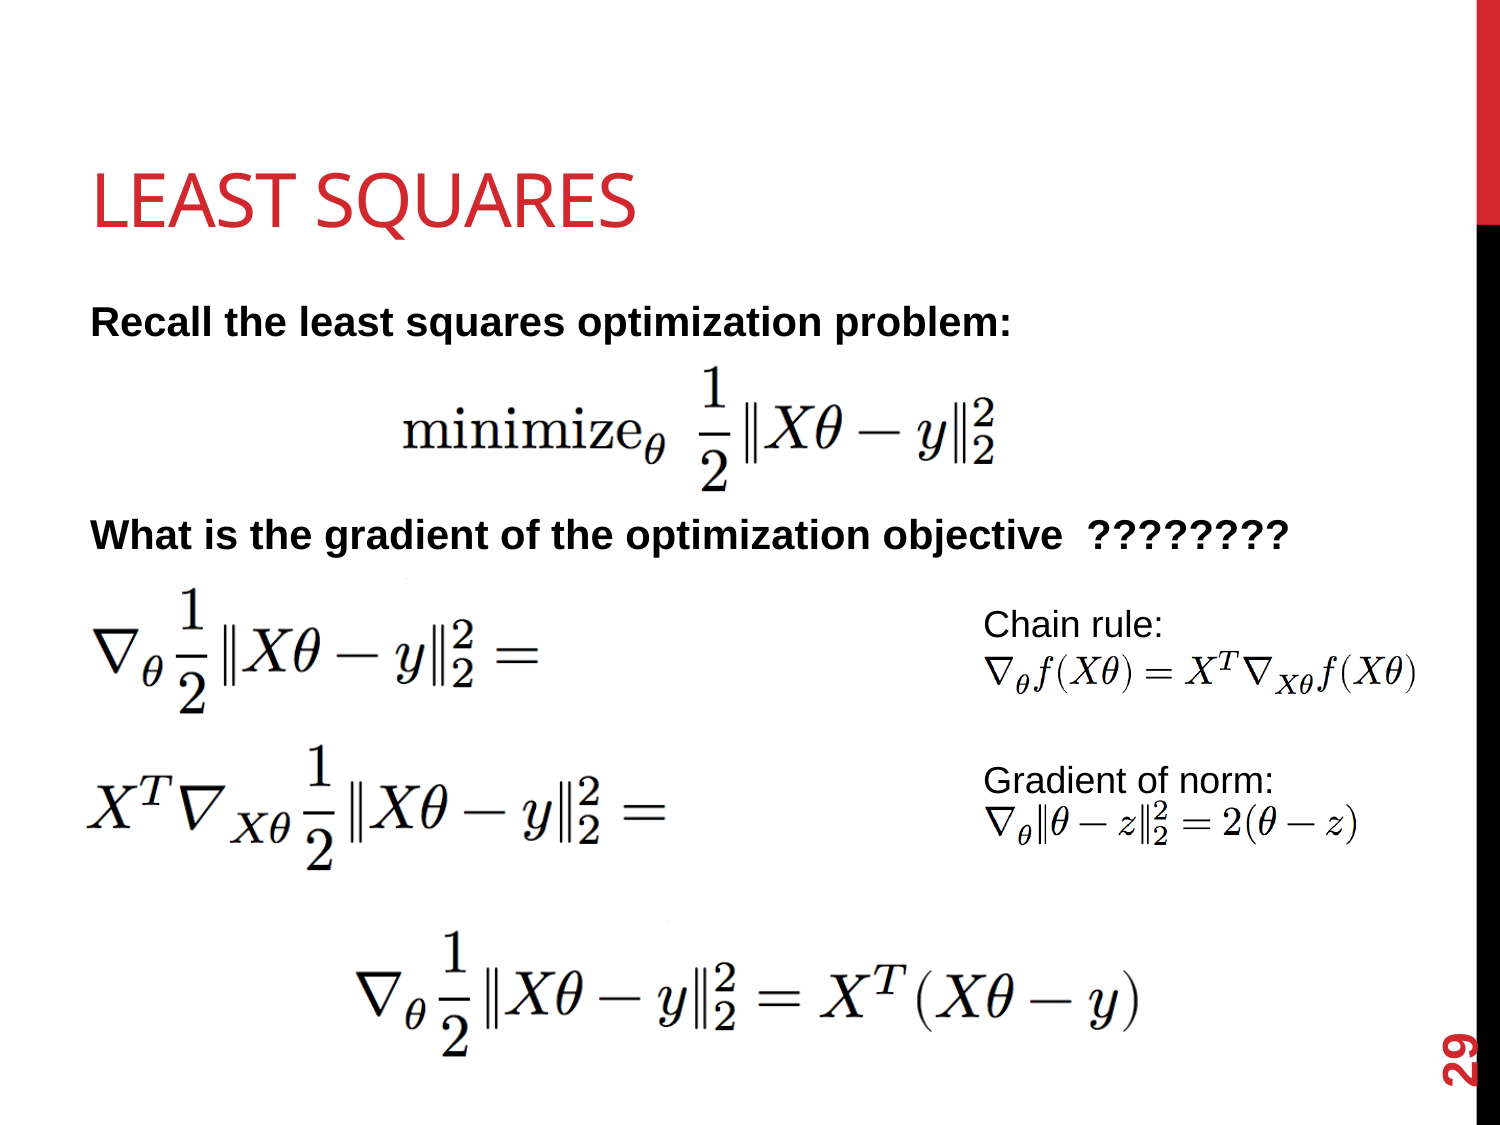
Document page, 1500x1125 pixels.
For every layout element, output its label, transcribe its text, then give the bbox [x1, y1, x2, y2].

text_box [346, 921, 1144, 1069]
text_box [967, 748, 1426, 856]
title Least squares [75, 25, 1025, 250]
picture [83, 739, 679, 889]
slide_number 29 [1427, 887, 1488, 1104]
picture [387, 350, 1012, 511]
list Recall the least squares optimization problem: What is the gradient of the optimization objective ???????? [75, 287, 1325, 1005]
picture [83, 577, 556, 725]
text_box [967, 591, 1429, 701]
